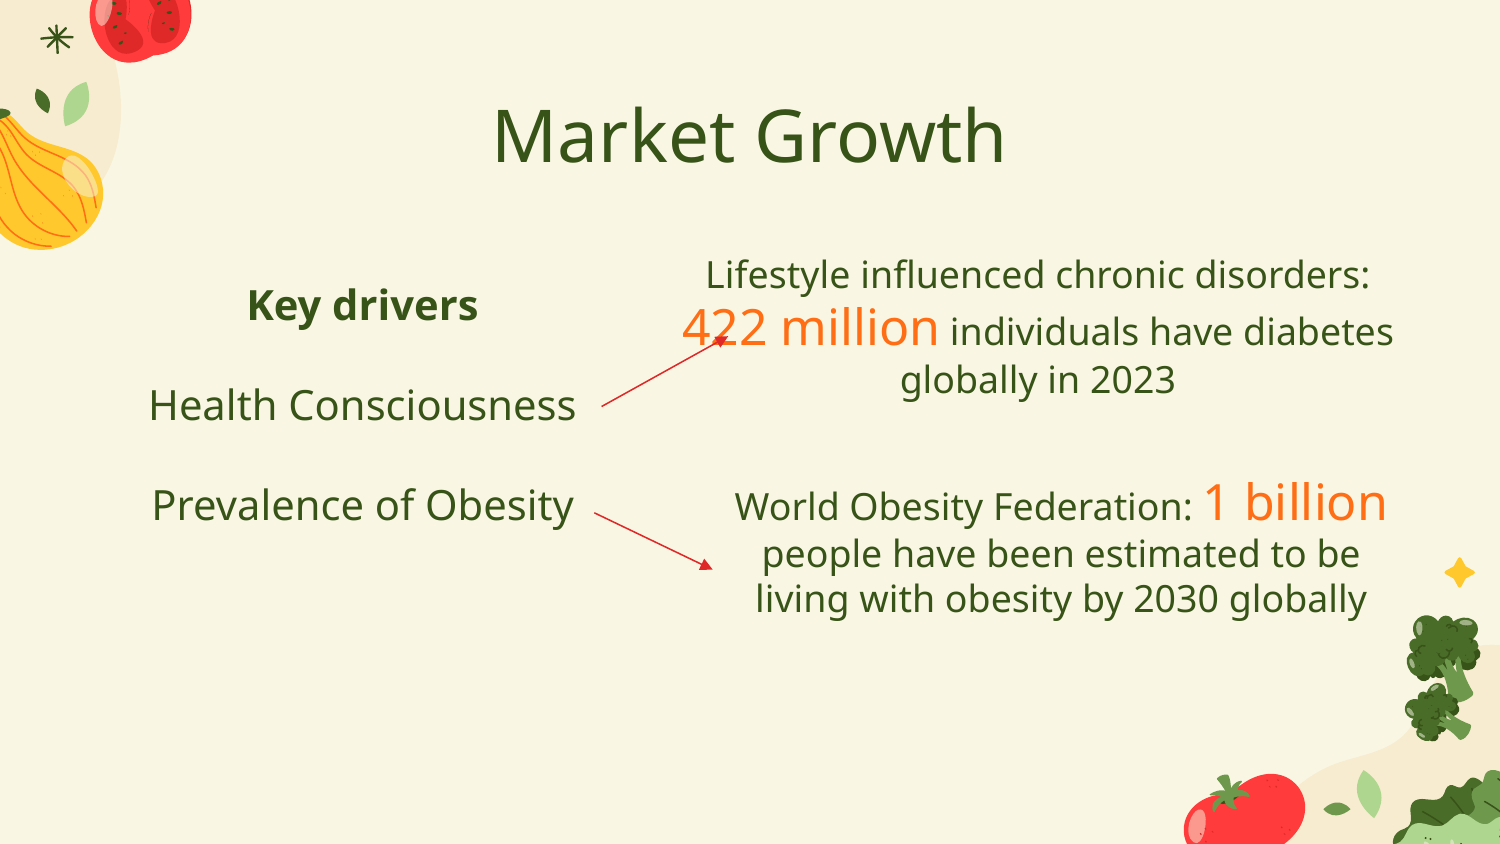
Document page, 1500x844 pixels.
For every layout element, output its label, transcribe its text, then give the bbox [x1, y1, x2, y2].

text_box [601, 335, 729, 407]
title Market Growth [118, 74, 1382, 169]
text_box World Obesity Federation: 1 billion people have been estimated to be living with obesity by 2030 globally [712, 455, 1411, 636]
text_box Lifestyle influenced chronic disorders: 422 million individuals have diabetes globally in 2023 [660, 235, 1416, 416]
list Key drivers Health Consciousness Prevalence of Obesity [84, 263, 641, 580]
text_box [593, 512, 713, 570]
